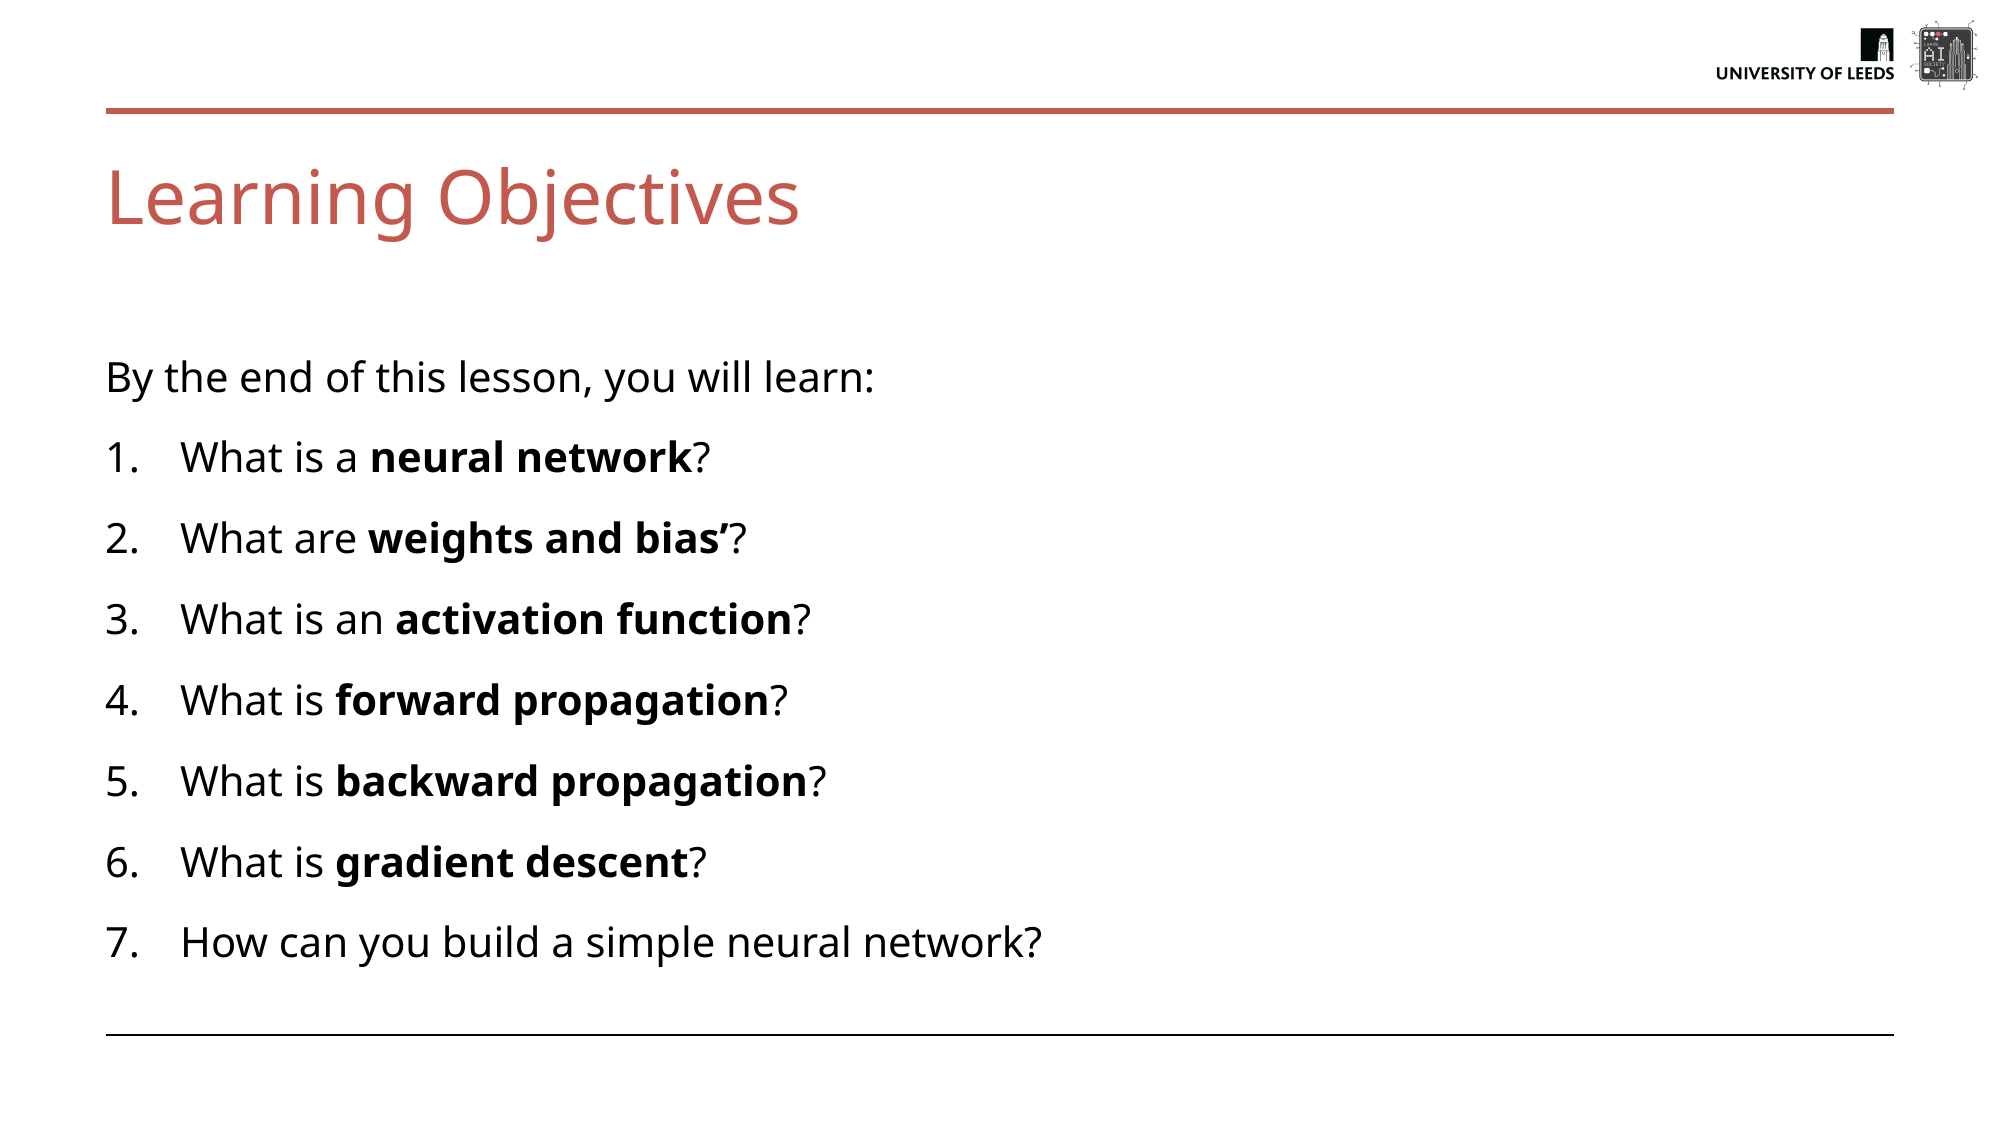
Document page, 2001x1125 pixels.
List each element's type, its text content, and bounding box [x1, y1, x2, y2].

picture [1910, 20, 1978, 90]
list By the end of this lesson, you will learn: What is a neural network? What are weights and bias’? What is an activation function? What is forward propagation? What is backward propagation? What is gradient descent? How can you build a simple neural network? [90, 332, 1894, 994]
title Learning Objectives [90, 156, 1894, 332]
picture [1711, 24, 1898, 85]
